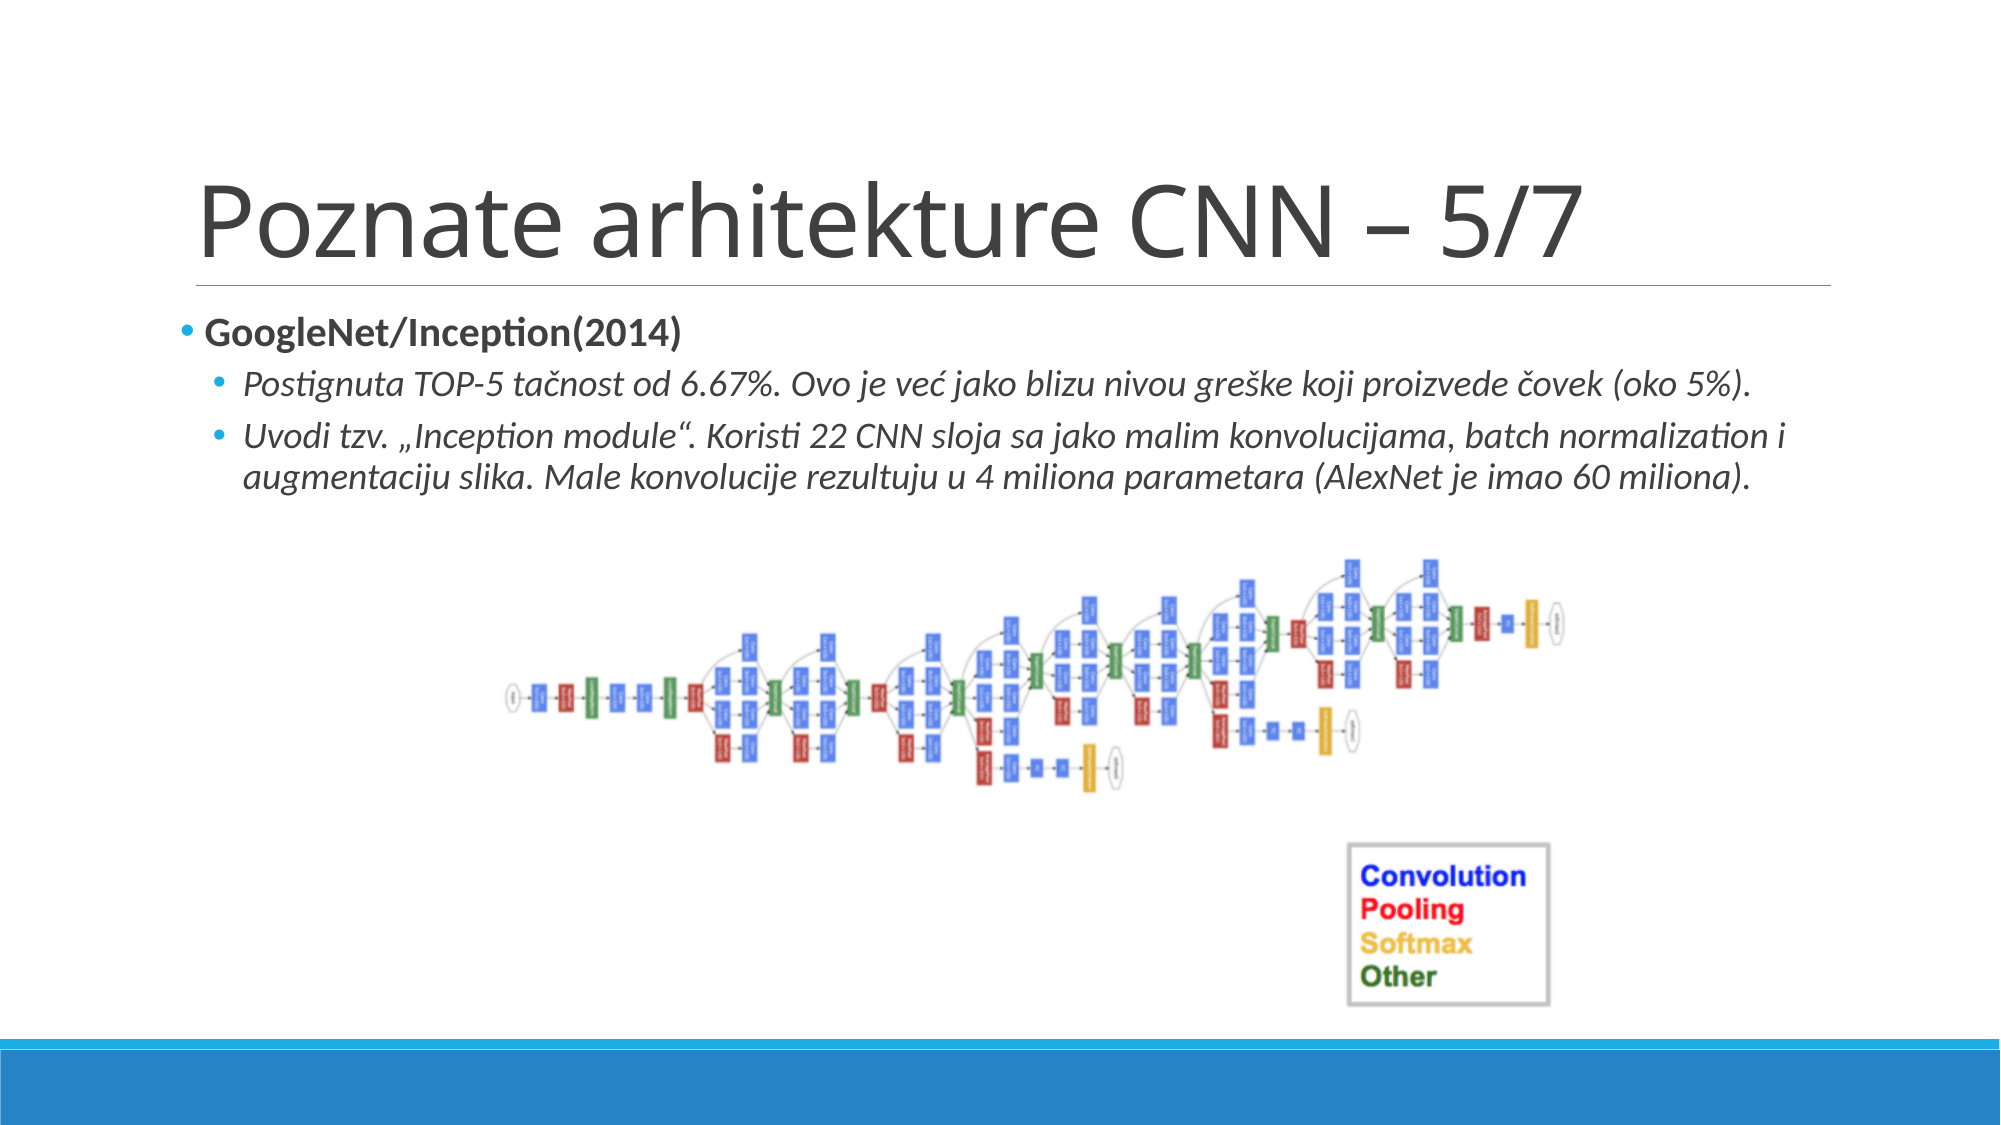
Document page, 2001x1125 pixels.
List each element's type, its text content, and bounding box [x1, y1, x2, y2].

title Poznate arhitekture CNN – 5/7 [180, 47, 1830, 285]
list GoogleNet/Inception(2014) Postignuta TOP-5 tačnost od 6.67%. Ovo je već jako blizu nivou greške koji proizvede čovek (oko 5%). Uvodi tzv. „Inception module“. Koristi 22 CNN sloja sa jako malim konvolucijama, batch normalization i augmentaciju slika. Male konvolucije rezultuju u 4 miliona parametara (AlexNet je imao 60 miliona). [180, 302, 1830, 963]
picture [479, 527, 1587, 1030]
